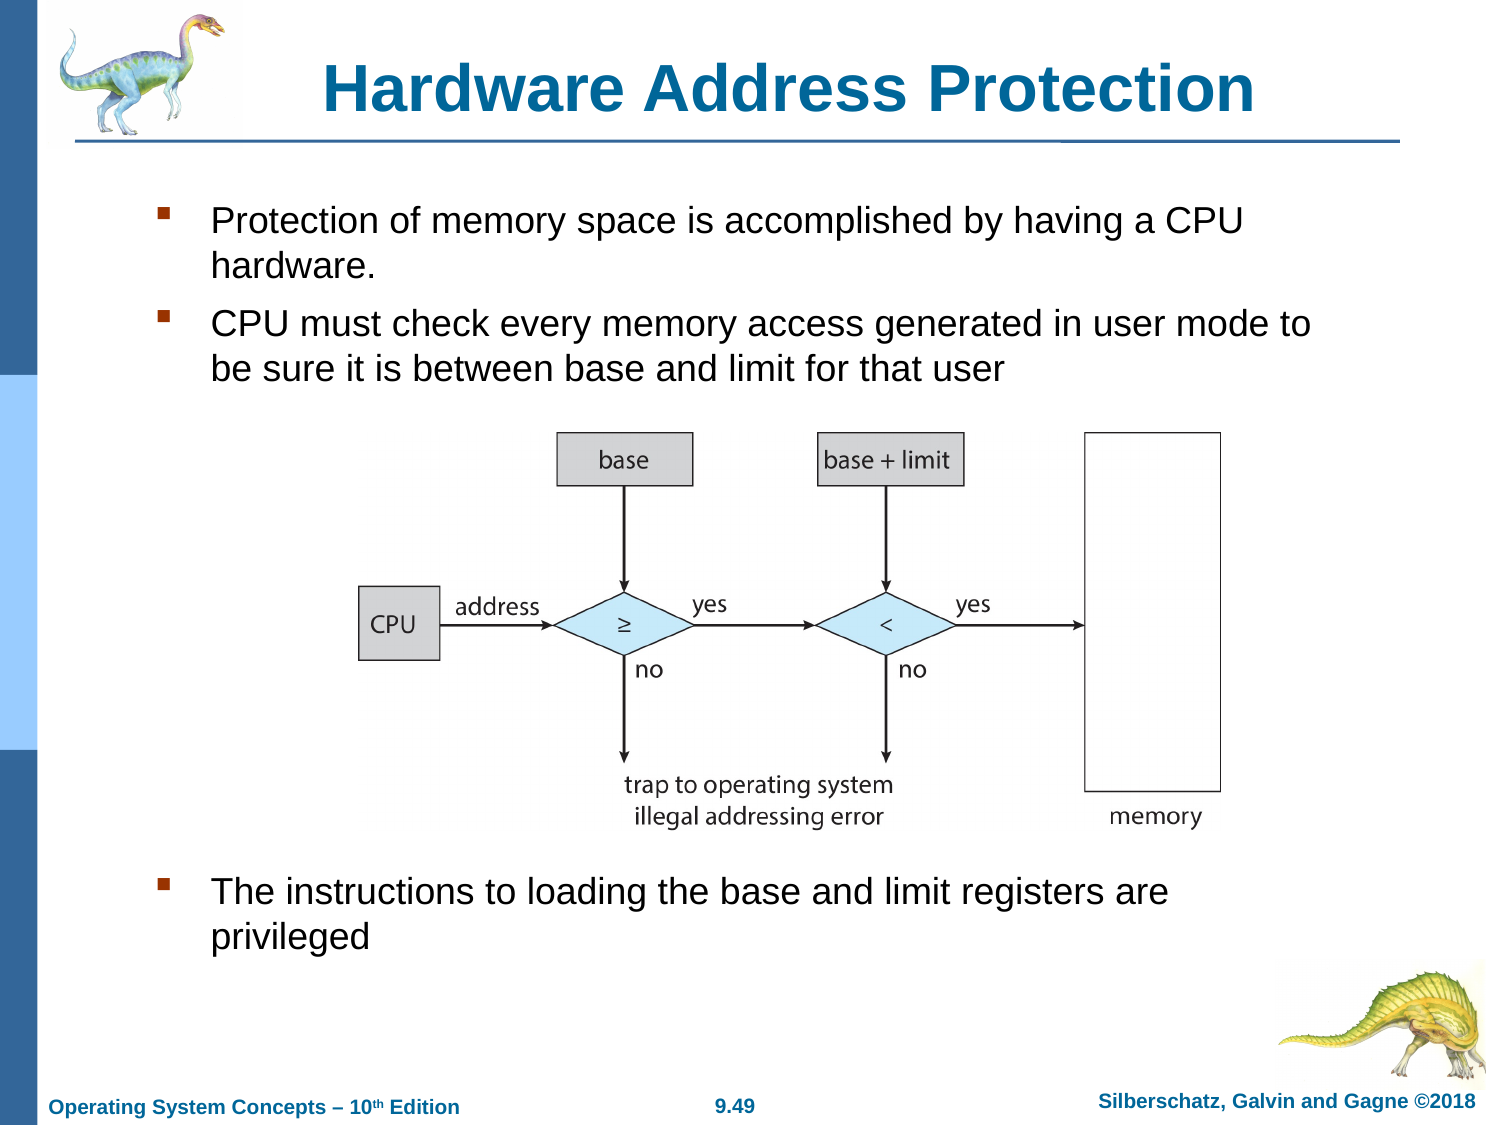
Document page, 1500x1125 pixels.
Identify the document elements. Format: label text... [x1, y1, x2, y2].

picture [358, 432, 1221, 831]
title Hardware Address Protection [154, 37, 1425, 132]
list Protection of memory space is accomplished by having a CPU hardware. CPU must check every memory access generated in user mode to be sure it is between base and limit for that user The instructions to loading the base and limit registers are privileged [139, 188, 1350, 945]
picture [46, 0, 243, 149]
picture [1275, 959, 1486, 1090]
